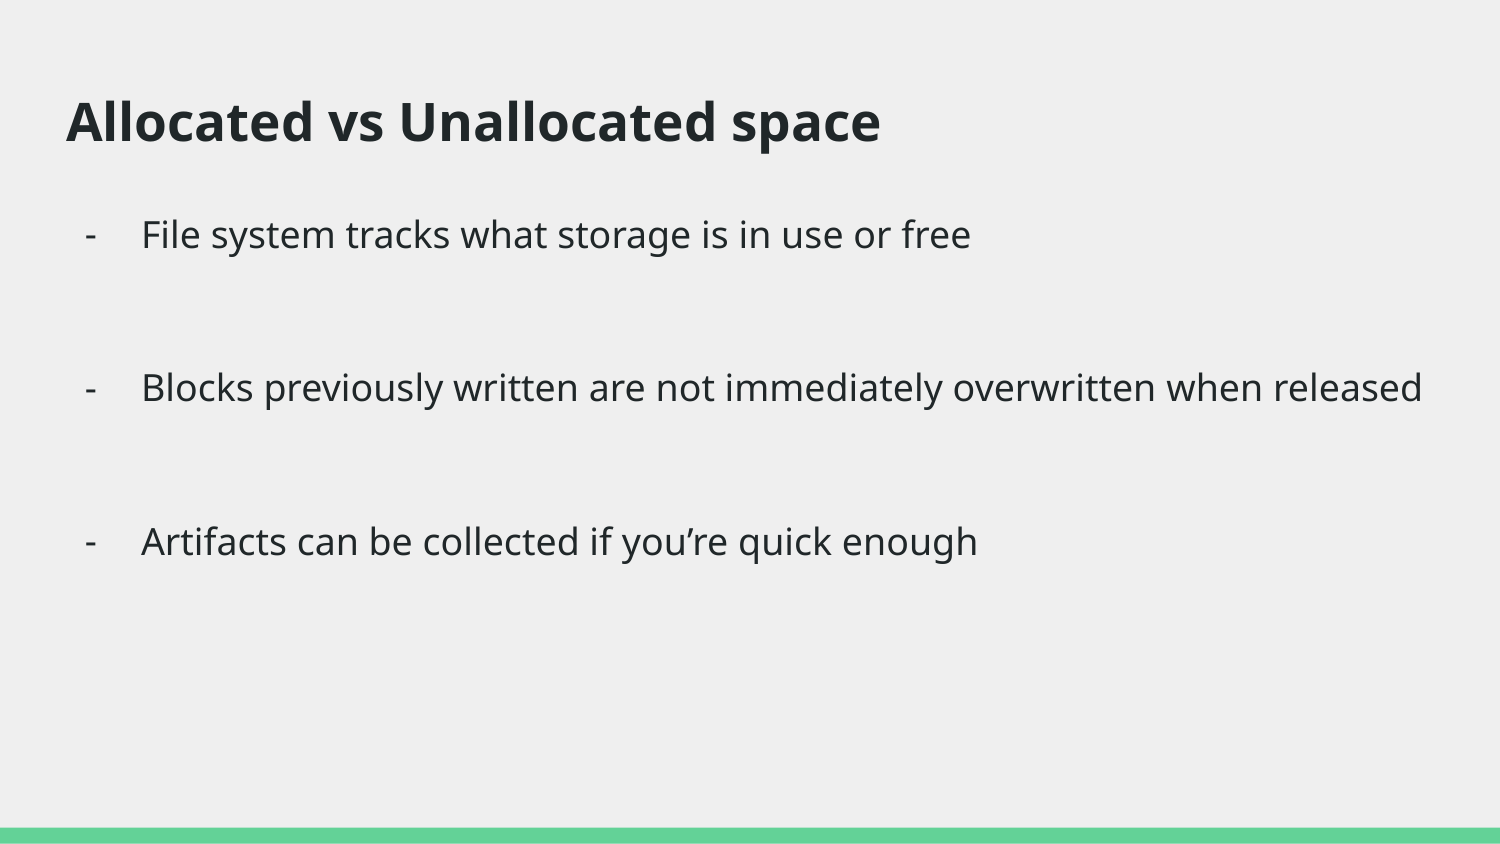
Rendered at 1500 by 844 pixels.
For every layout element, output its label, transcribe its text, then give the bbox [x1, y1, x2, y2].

title Allocated vs Unallocated space [51, 72, 1449, 167]
list File system tracks what storage is in use or free Blocks previously written are not immediately overwritten when released Artifacts can be collected if you’re quick enough [51, 189, 1449, 750]
